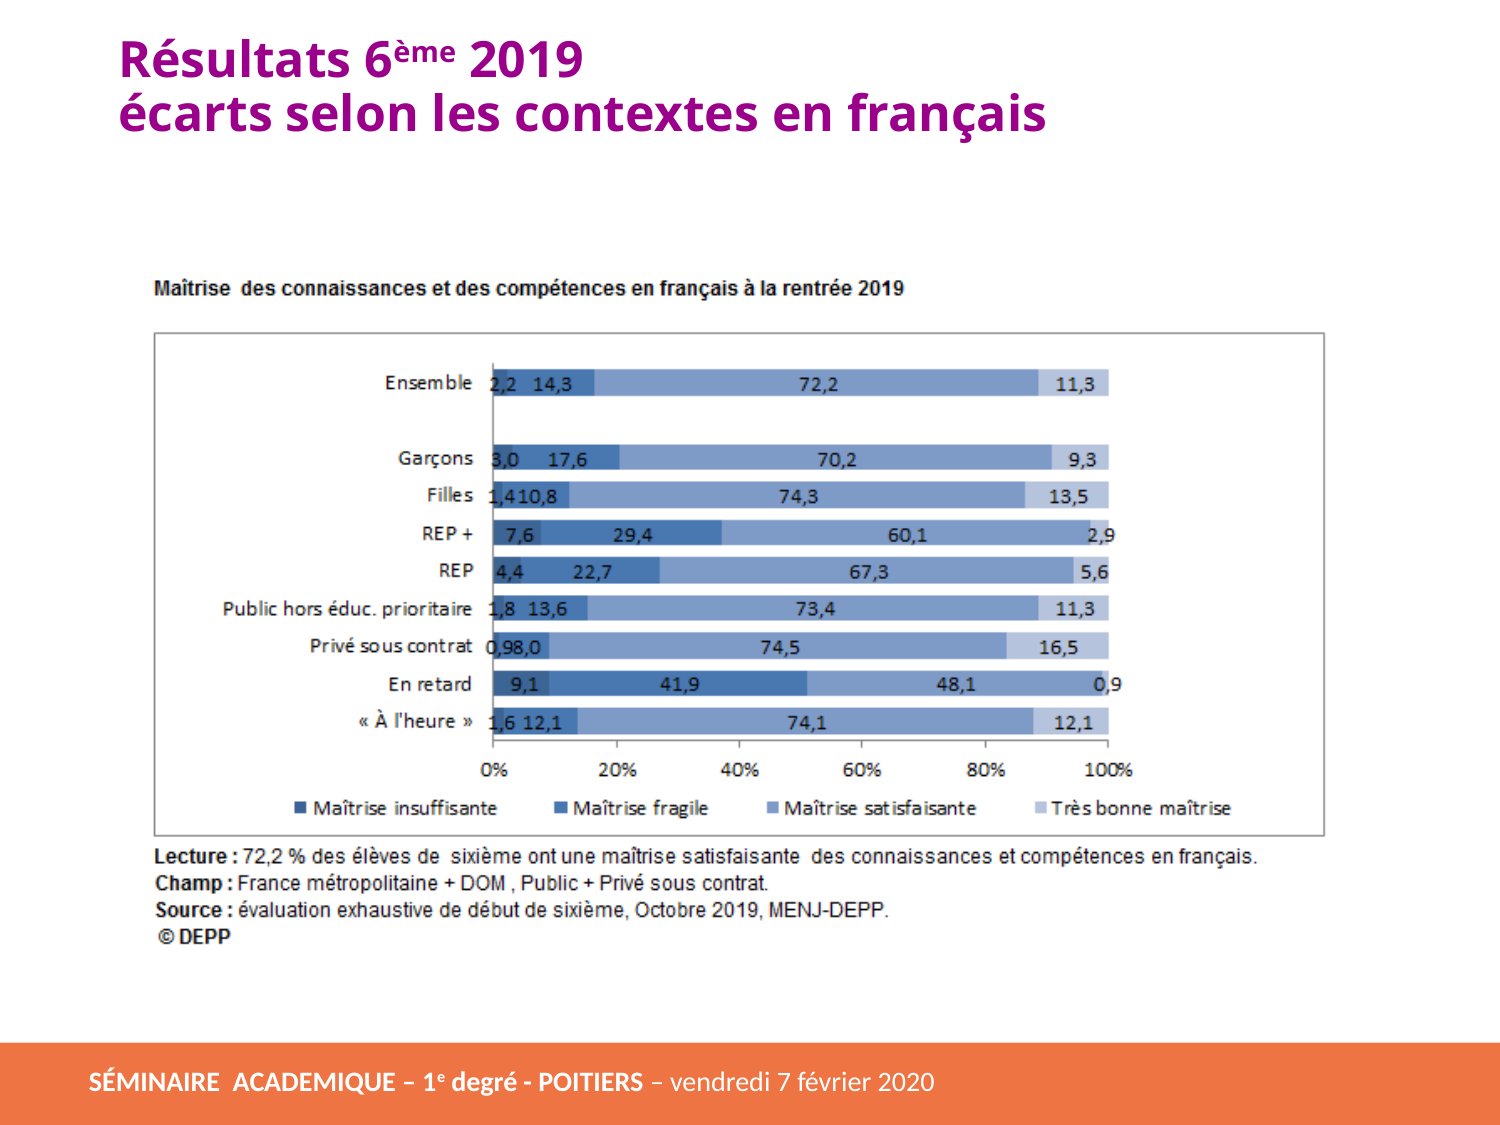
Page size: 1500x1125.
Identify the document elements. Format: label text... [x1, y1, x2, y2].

picture [144, 274, 1337, 961]
title Résultats 6ème 2019 écarts selon les contextes en français [103, 0, 1397, 176]
